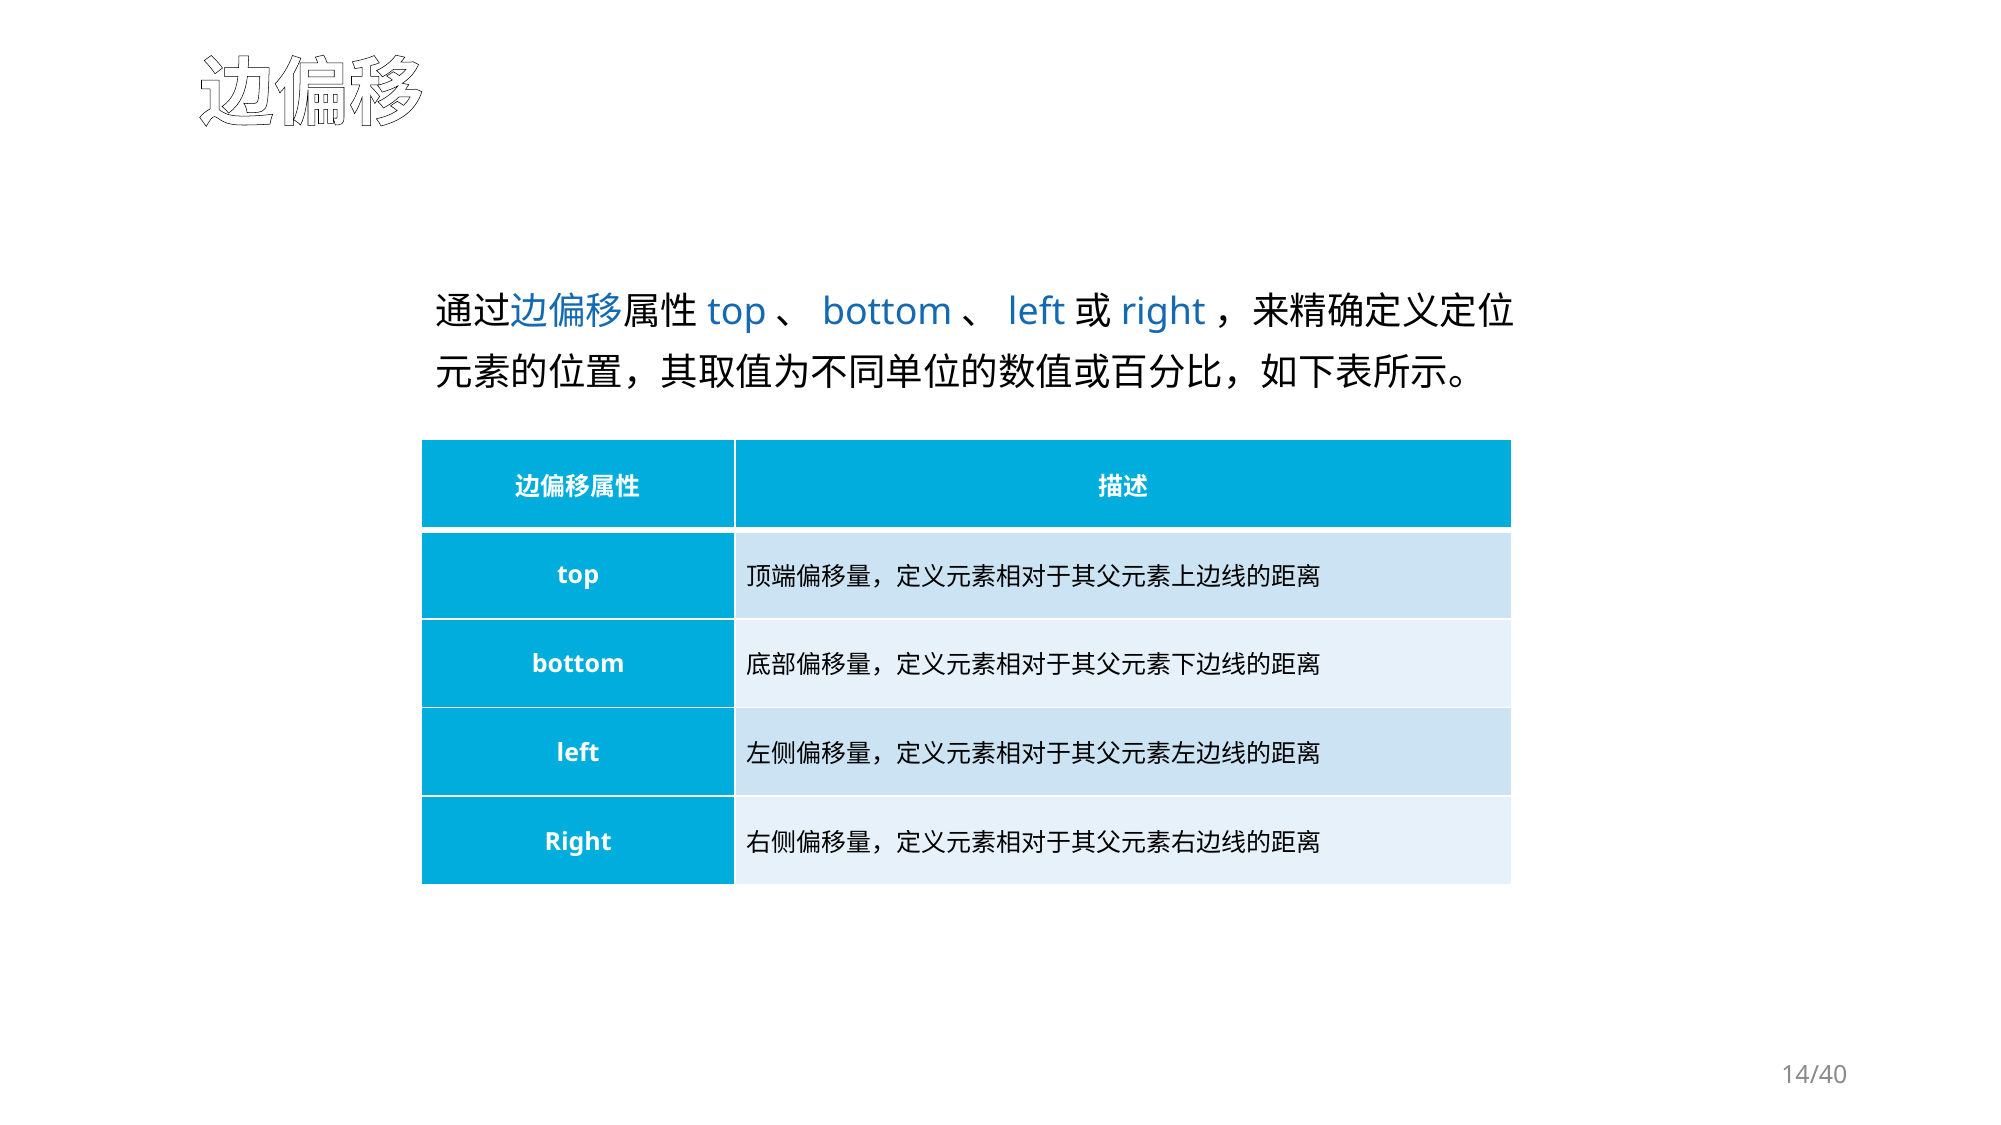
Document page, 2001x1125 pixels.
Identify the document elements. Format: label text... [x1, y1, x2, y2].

table_cell 右侧偏移量，定义元素相对于其父元素右边线的距离 [736, 797, 1511, 884]
table_cell 顶端偏移量，定义元素相对于其父元素上边线的距离 [736, 533, 1511, 618]
table_cell left [422, 708, 734, 795]
table_header 边偏移属性 [422, 440, 734, 527]
table_header 描述 [736, 440, 1511, 527]
table_cell 左侧偏移量，定义元素相对于其父元素左边线的距离 [736, 708, 1511, 795]
table_cell bottom [422, 620, 734, 707]
text_box 通过边偏移属性top、bottom、left或right，来精确定义定位元素的位置，其取值为不同单位的数值或百分比，如下表所示。 [421, 264, 1547, 401]
table_cell Right [422, 797, 734, 884]
slide_number /40 [1412, 1042, 1863, 1103]
table_cell top [422, 533, 734, 618]
table_cell 底部偏移量，定义元素相对于其父元素下边线的距离 [736, 620, 1511, 707]
text_box 边偏移 [85, 36, 537, 183]
